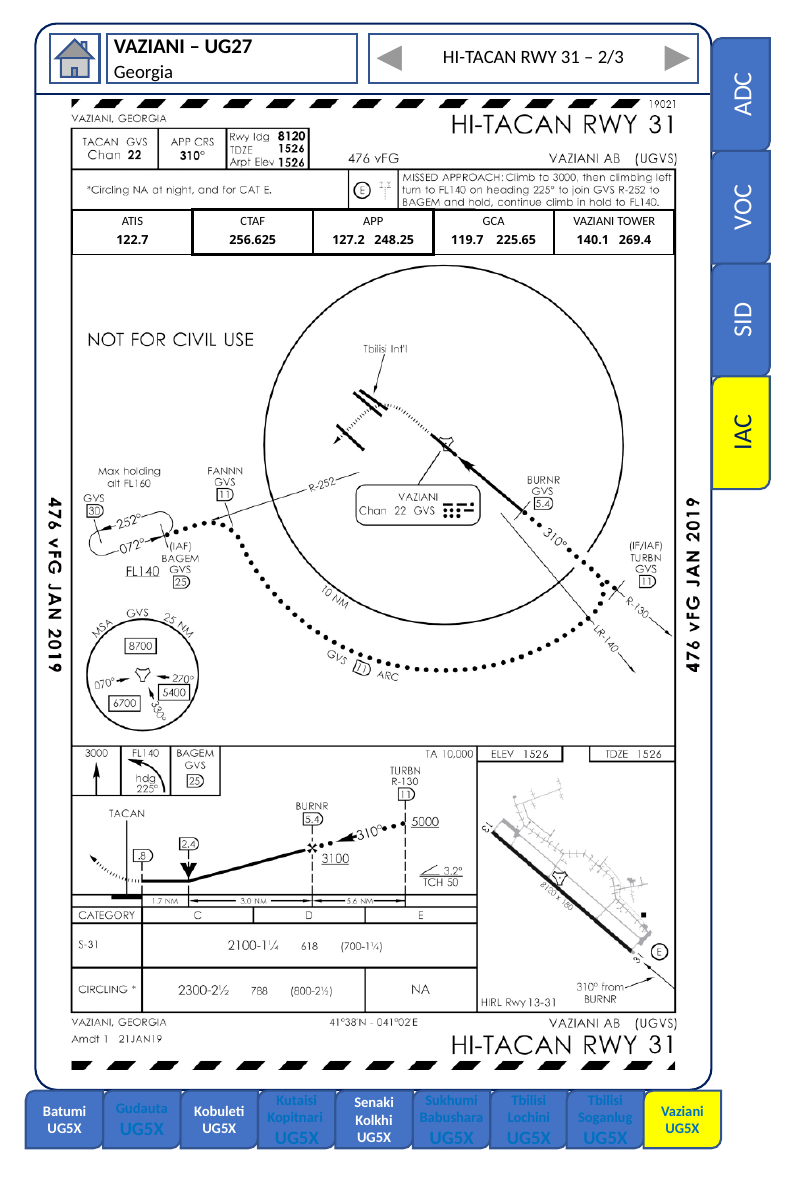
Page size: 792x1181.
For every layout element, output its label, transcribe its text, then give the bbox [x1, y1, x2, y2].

text_box Tbilisi Soganlug UG5X [565, 1089, 646, 1150]
text_box Kobuleti UG5X [179, 1089, 260, 1150]
list VAZIANI – UG27 [108, 32, 357, 59]
picture [41, 99, 706, 1070]
list Georgia [108, 59, 357, 85]
text_box Senaki Kolkhi UG5X [334, 1089, 414, 1150]
text_box Tbilisi Lochini UG5X [489, 1089, 569, 1150]
text_box SID [711, 262, 771, 378]
text_box Kutaisi Kopitnari UG5X [256, 1089, 337, 1150]
text_box Sukhumi Babushara UG5X [411, 1089, 492, 1150]
text_box VOC [711, 149, 771, 265]
text_box Vaziani UG5X [642, 1089, 723, 1150]
text_box Gudauta UG5X [102, 1089, 182, 1150]
text_box IAC [711, 375, 771, 491]
text_box Batumi UG5X [24, 1089, 105, 1150]
text_box ADC [711, 37, 771, 152]
list HI-TACAN RWY 31 – 2/3 [369, 32, 698, 83]
